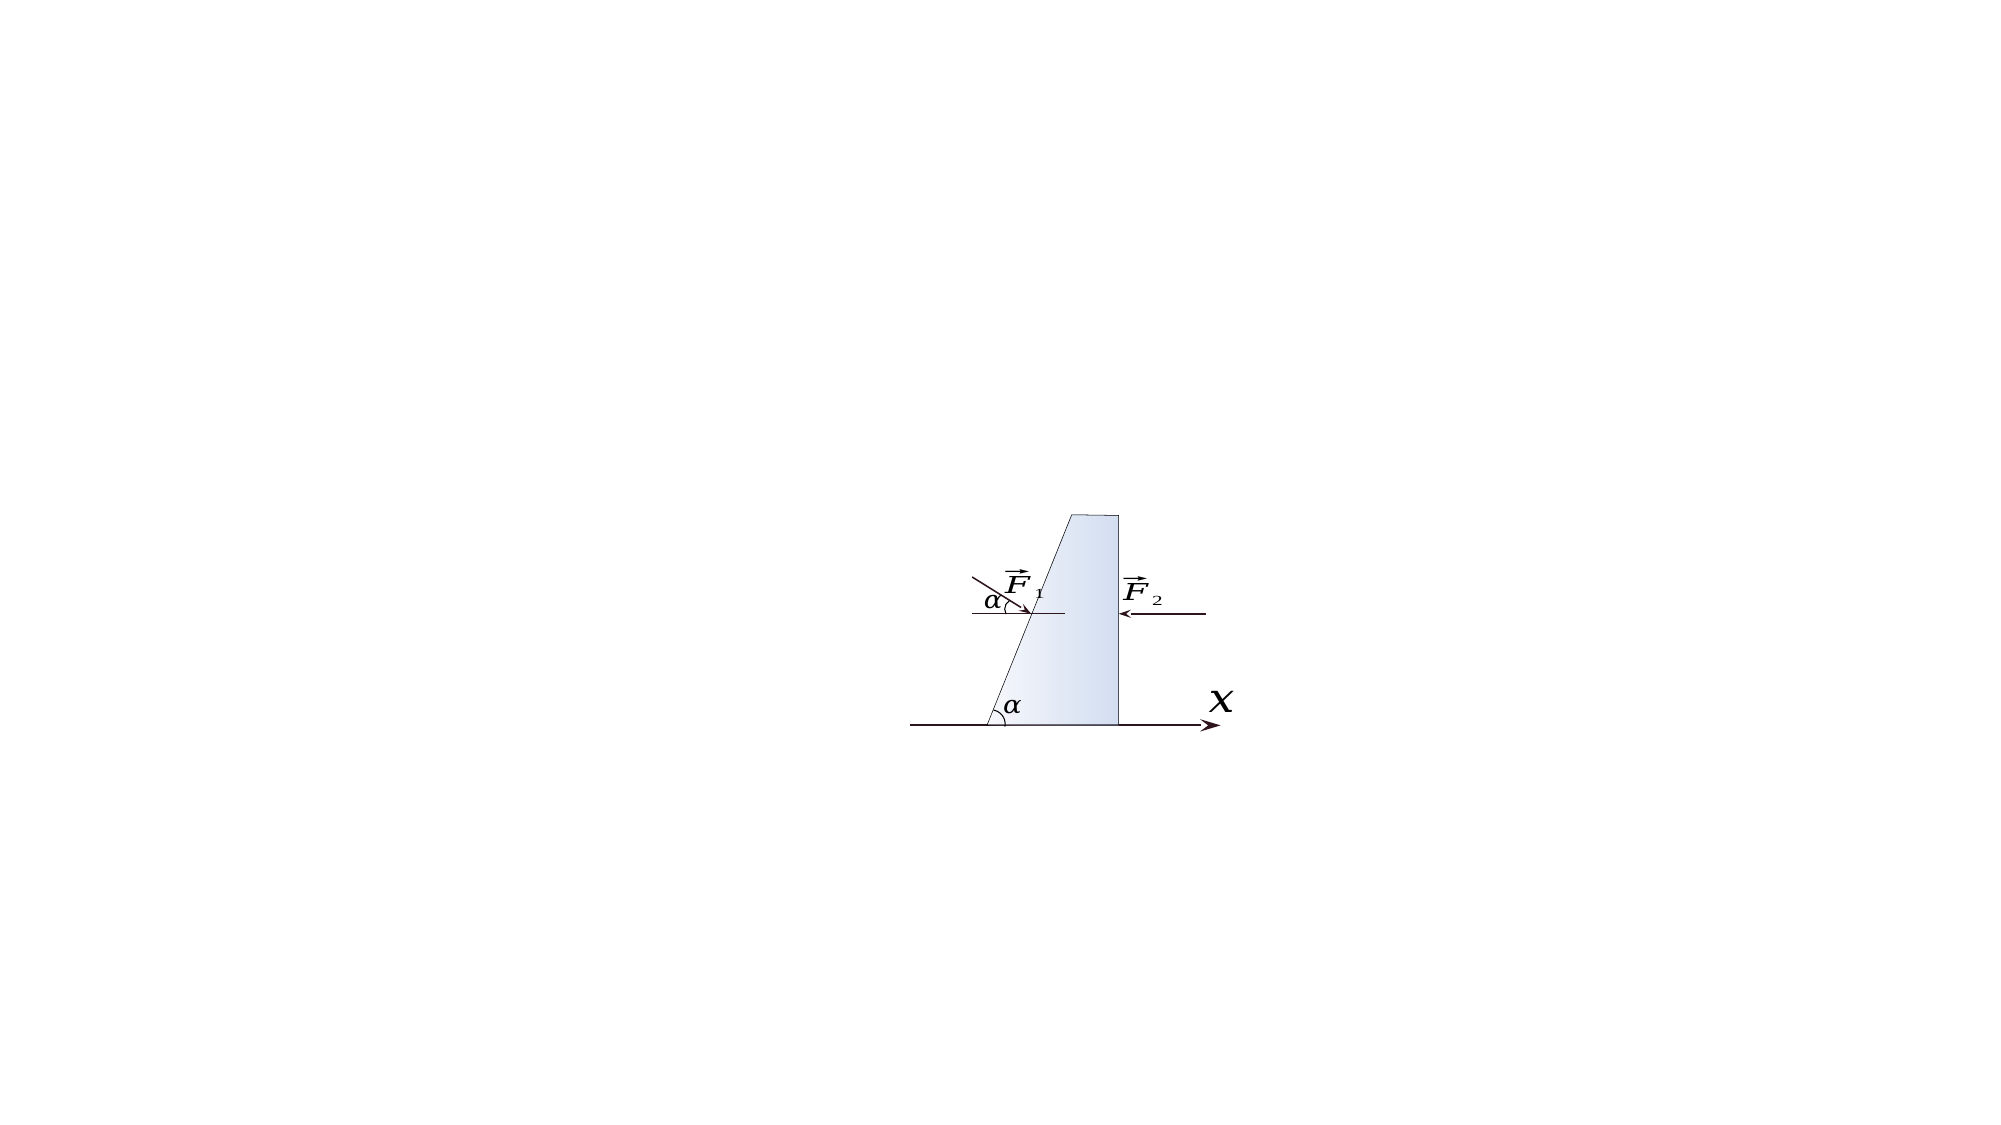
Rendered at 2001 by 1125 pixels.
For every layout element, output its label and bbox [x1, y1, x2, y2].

text_box [985, 513, 1120, 725]
text_box [990, 709, 1006, 725]
text_box [972, 576, 1032, 614]
